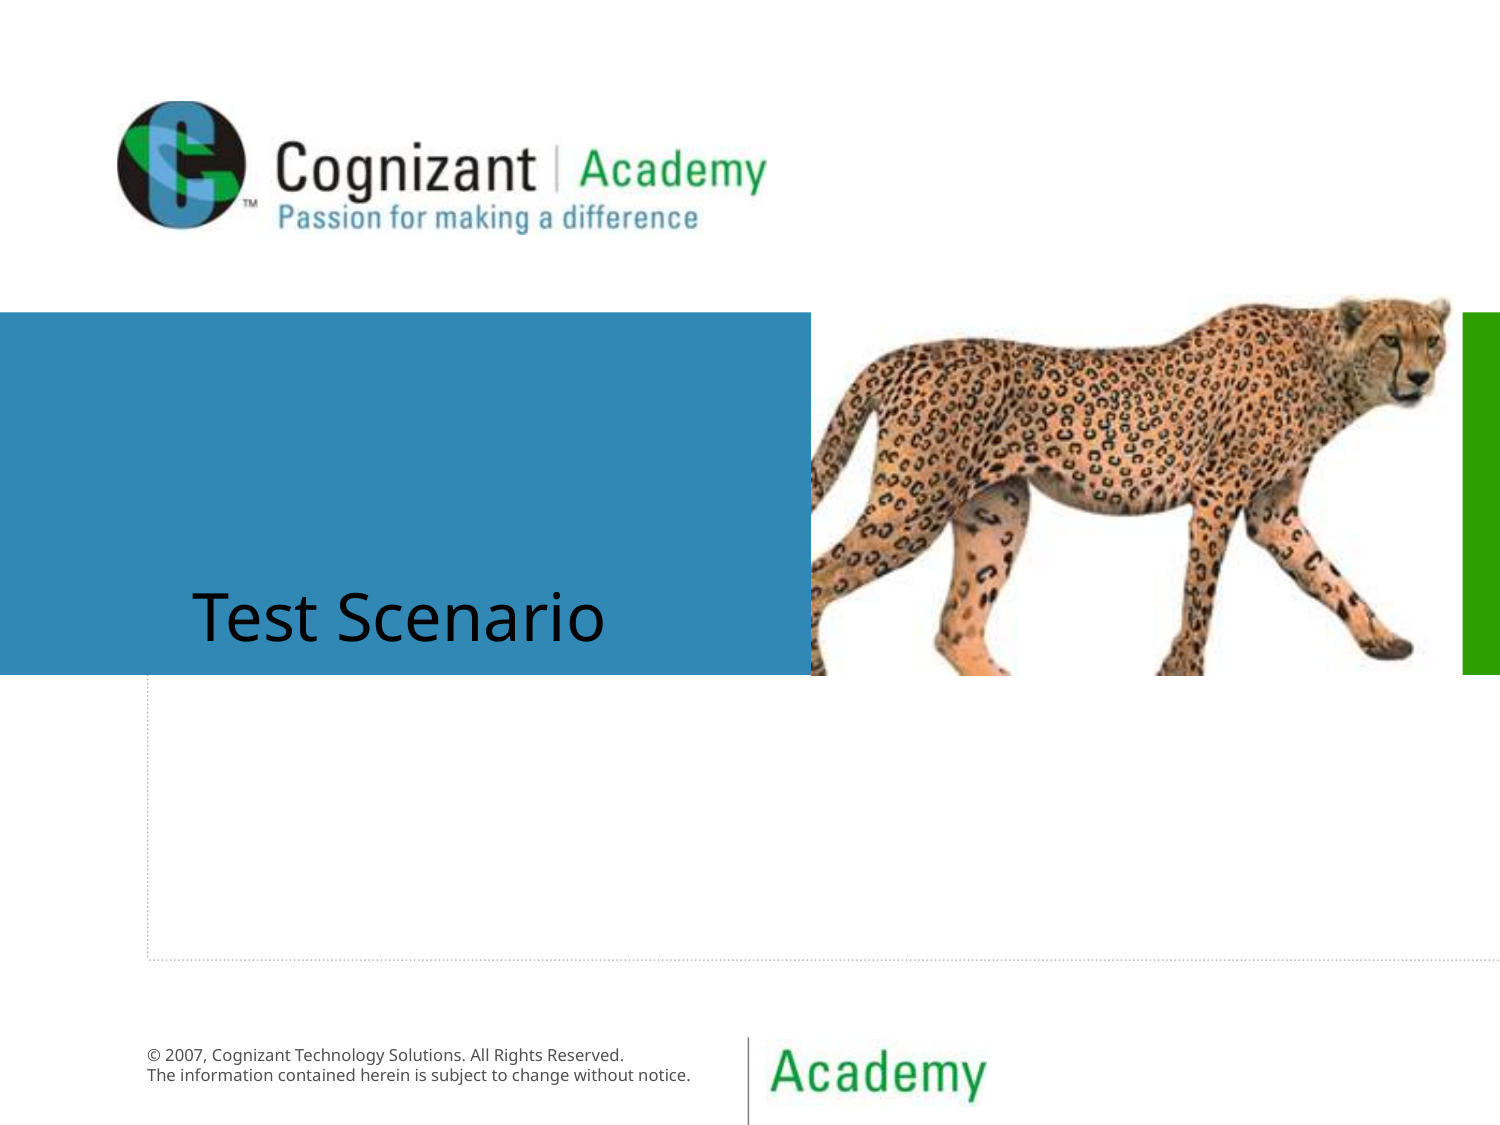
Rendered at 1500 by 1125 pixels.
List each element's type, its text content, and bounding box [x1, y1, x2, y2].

picture [117, 101, 767, 235]
subtitle Test Scenario [0, 374, 801, 663]
picture [811, 294, 1455, 676]
picture [766, 1039, 987, 1107]
